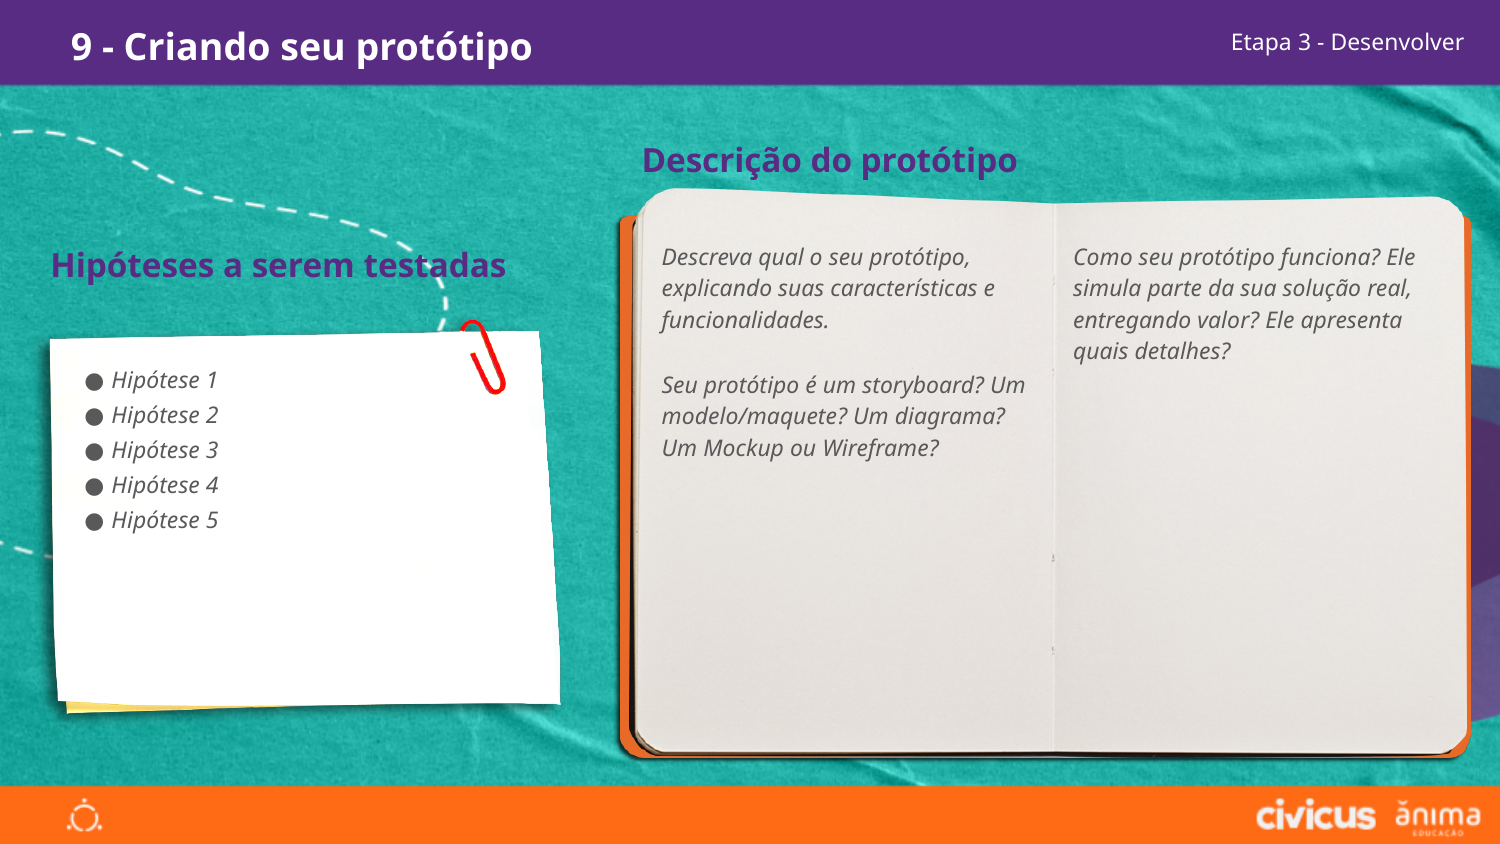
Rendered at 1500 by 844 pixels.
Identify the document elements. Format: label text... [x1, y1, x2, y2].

text_box Hipóteses a serem testadas [35, 222, 534, 289]
picture [0, 0, 1500, 844]
text_box Etapa 3 - Desenvolver [1180, 12, 1480, 75]
title 9 - Criando seu protótipo [55, 8, 966, 64]
text_box Descrição do protótipo [626, 118, 1152, 159]
